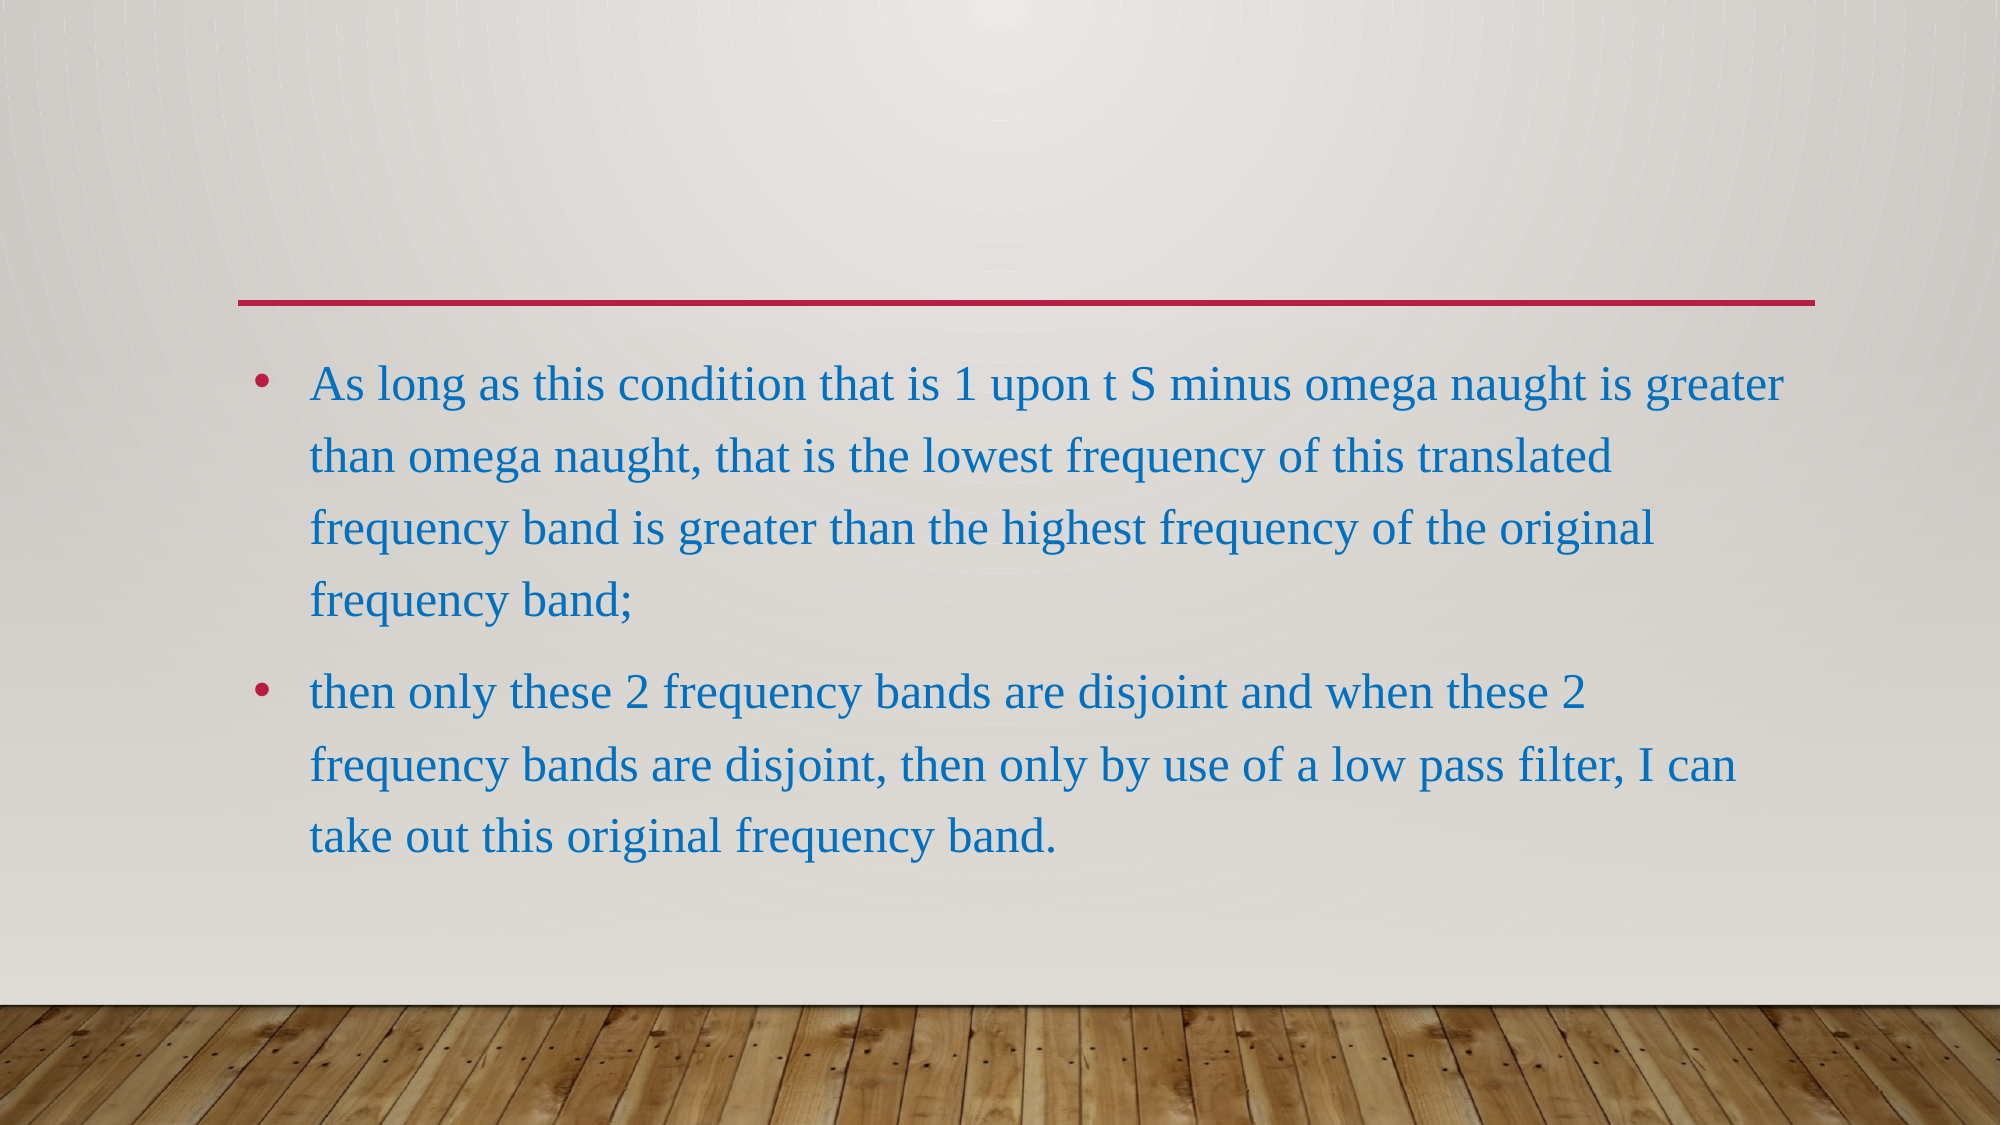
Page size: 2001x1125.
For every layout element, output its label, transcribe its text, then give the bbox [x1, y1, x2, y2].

list As long as this condition that is 1 upon t S minus omega naught is greater than omega naught, that is the lowest frequency of this translated frequency band is greater than the highest frequency of the original frequency band; then only these 2 frequency bands are disjoint and when these 2 frequency bands are disjoint, then only by use of a low pass filter, I can take out this original frequency band. [238, 330, 1814, 1030]
picture [0, 1005, 2000, 1125]
